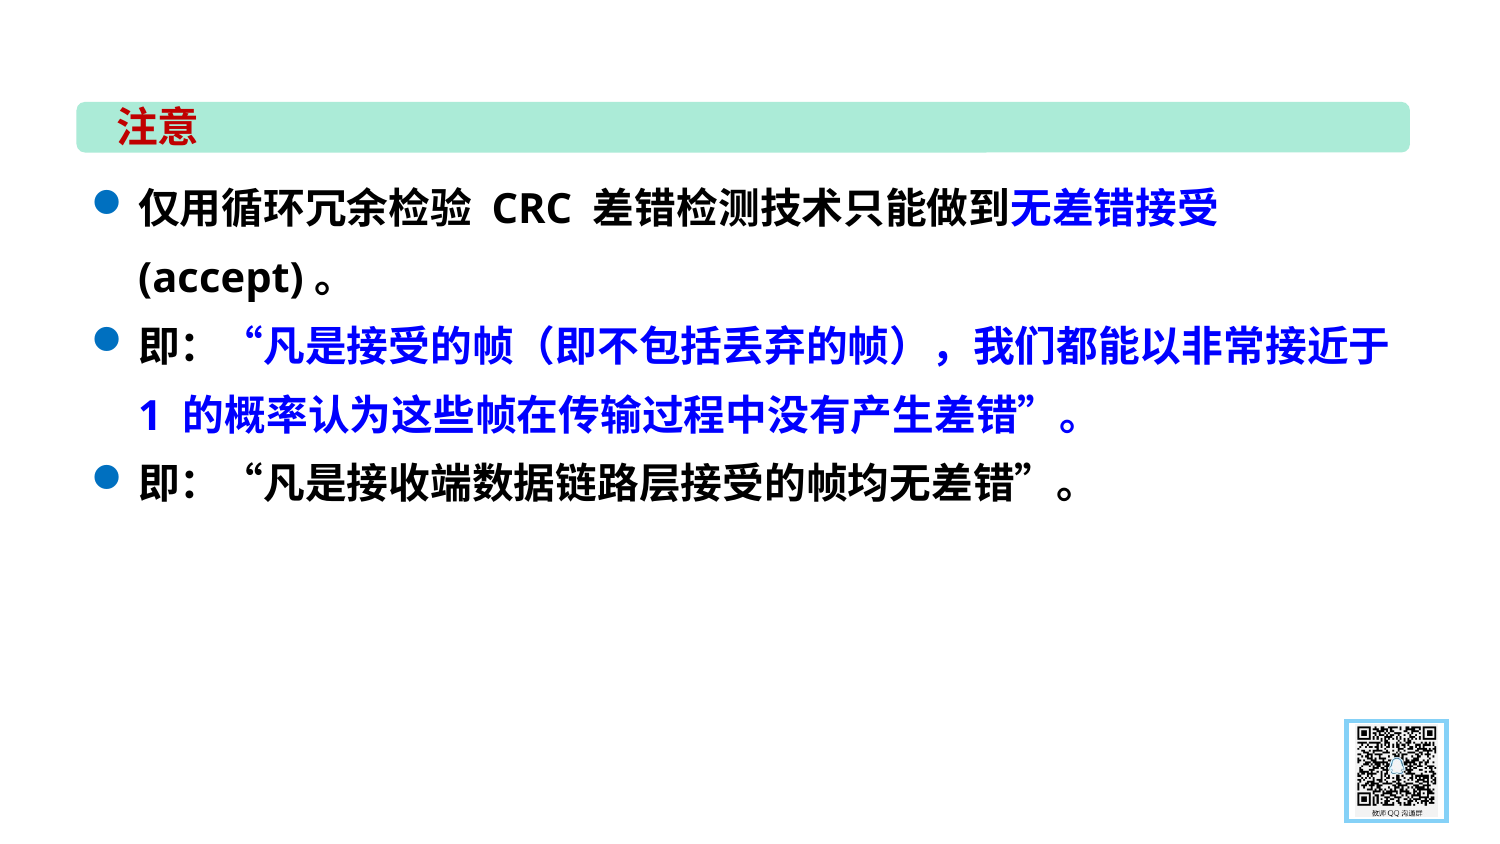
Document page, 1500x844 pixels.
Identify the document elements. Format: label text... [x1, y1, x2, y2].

text_box [76, 101, 101, 153]
text_box 注意 [101, 93, 215, 156]
text_box 仅用循环冗余检验 CRC 差错检测技术只能做到无差错接受 (accept)。 即：“凡是接受的帧（即不包括丢弃的帧），我们都能以非常接近于 1 的概率认为这些帧在传输过程中没有产生差错”。 即：“凡是接收端数据链路层接受的帧均无差错”。 [76, 156, 1439, 515]
text_box [215, 101, 1411, 153]
picture [1355, 724, 1438, 817]
